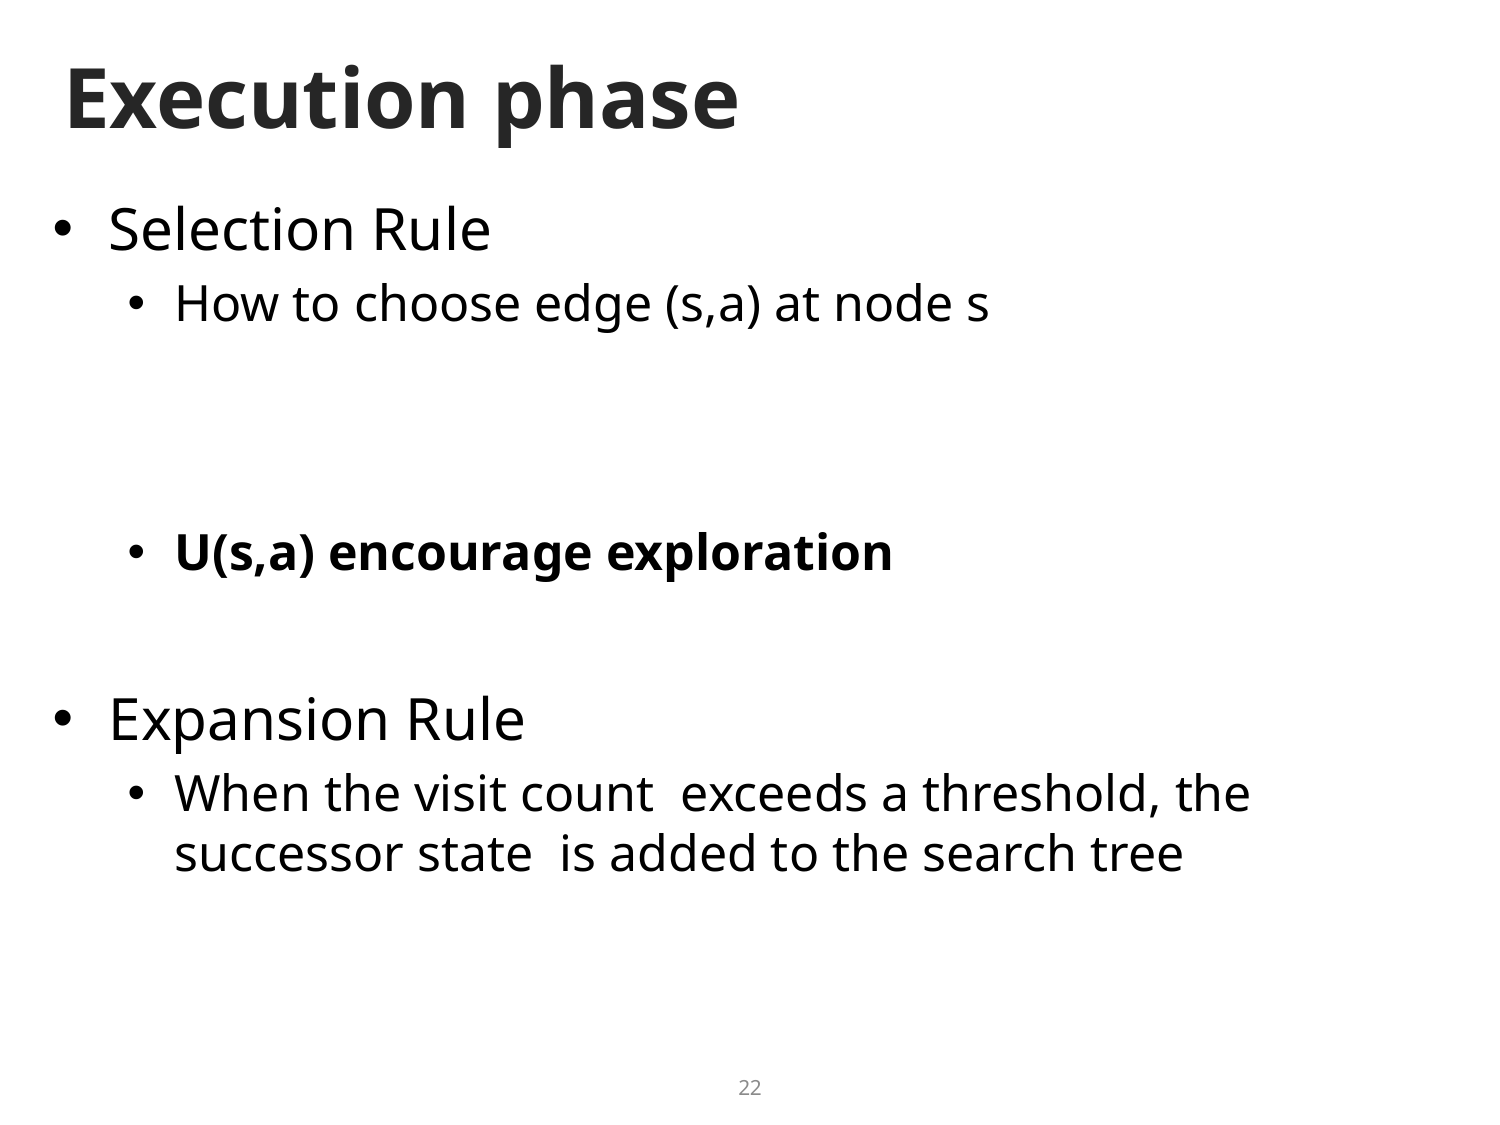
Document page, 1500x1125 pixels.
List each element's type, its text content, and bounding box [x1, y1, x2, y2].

slide_number 22 [575, 1058, 925, 1119]
title Execution phase [48, 41, 1456, 149]
